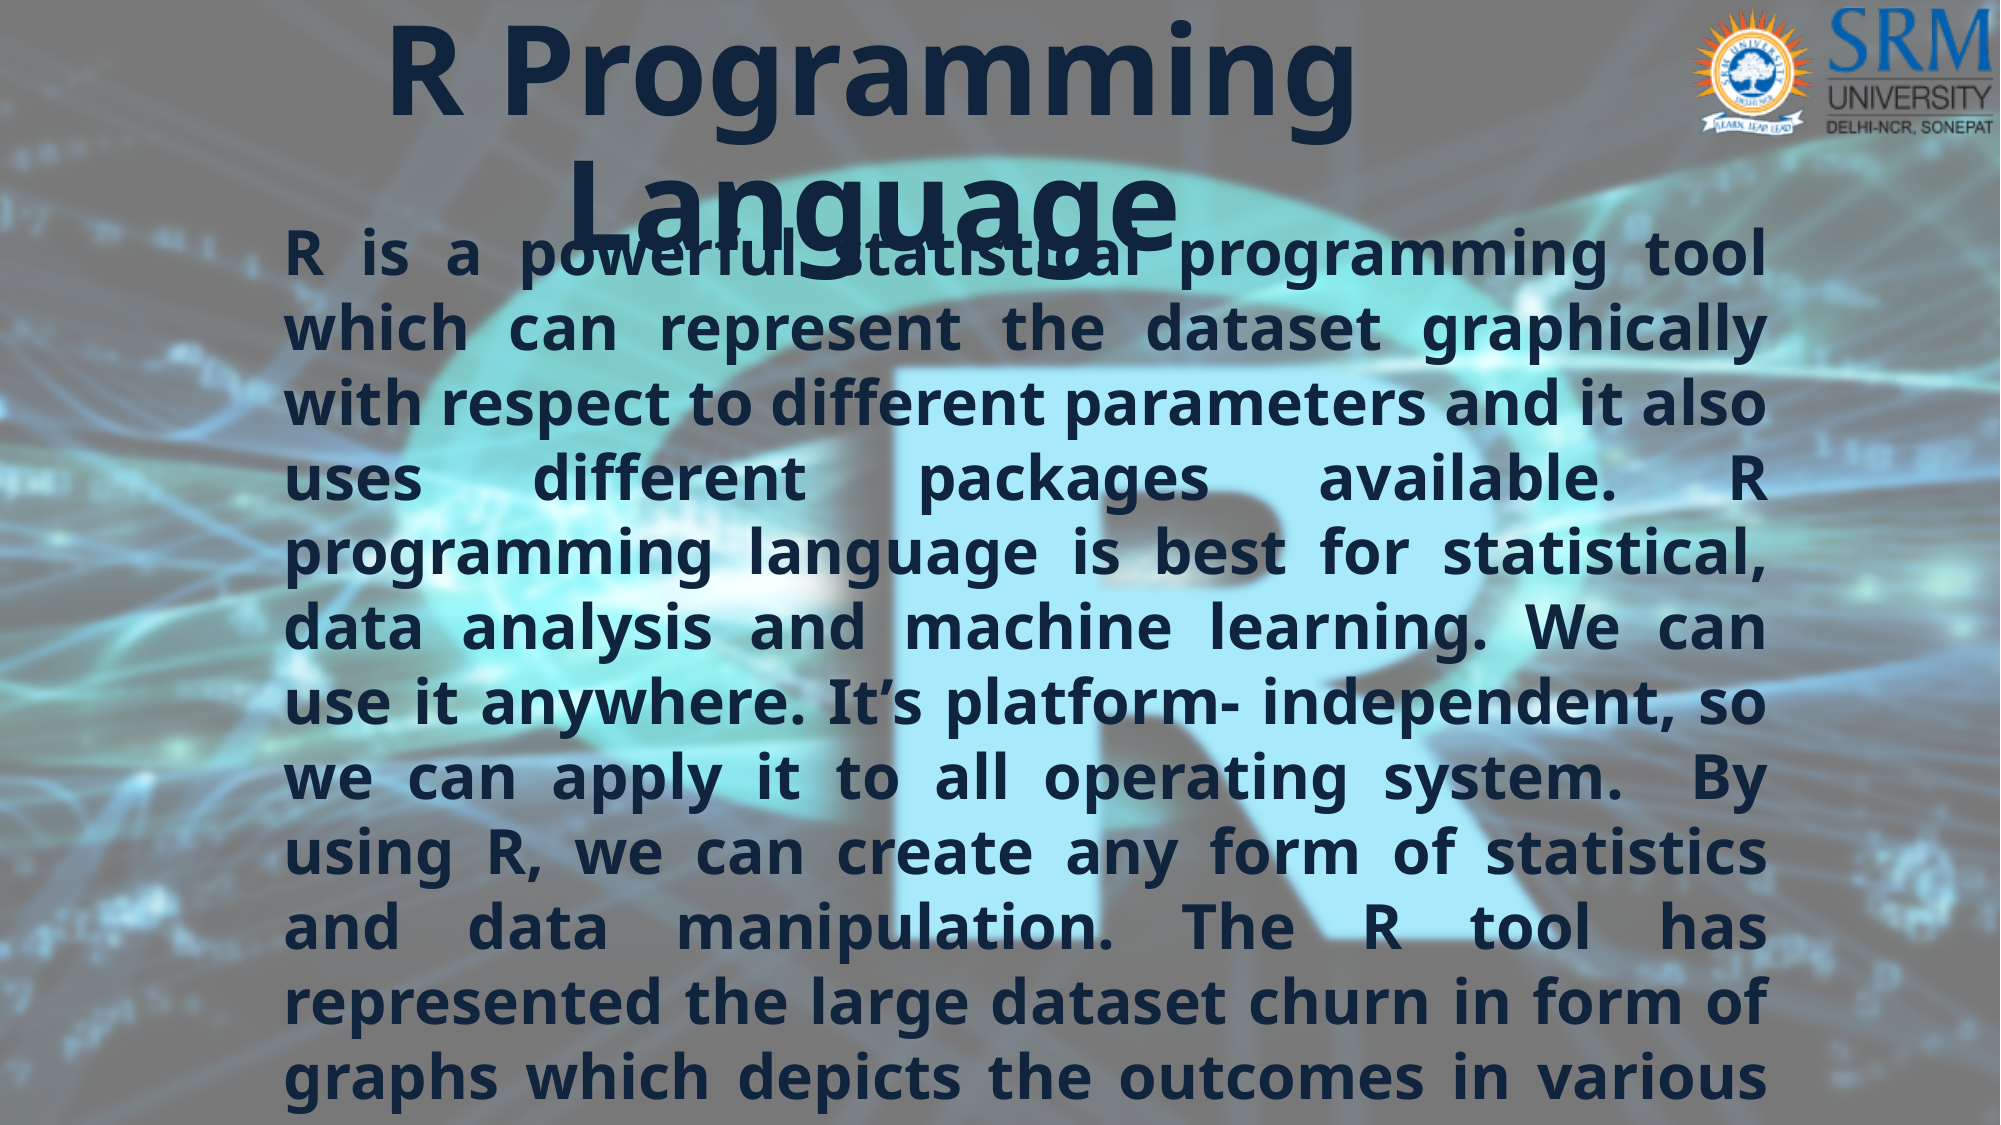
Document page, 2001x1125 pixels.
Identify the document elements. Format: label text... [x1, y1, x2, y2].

picture [1689, 0, 2000, 144]
list R is a powerful statistical programming tool which can represent the dataset graphically with respect to different parameters and it also uses different packages available. R programming language is best for statistical, data analysis and machine learning. We can use it anywhere. It’s platform- independent, so we can apply it to all operating system. By using R, we can create any form of statistics and data manipulation. The R tool has represented the large dataset churn in form of graphs which depicts the outcomes in various unique pattern visualizations. R has some statistical features also: Basic Statistics – Mean, variance, median. Static graphics– Basic plots, graphic maps. Probability distributions – Beta, Binomial. [268, 205, 1785, 1018]
title R Programming Language [136, 0, 1609, 221]
